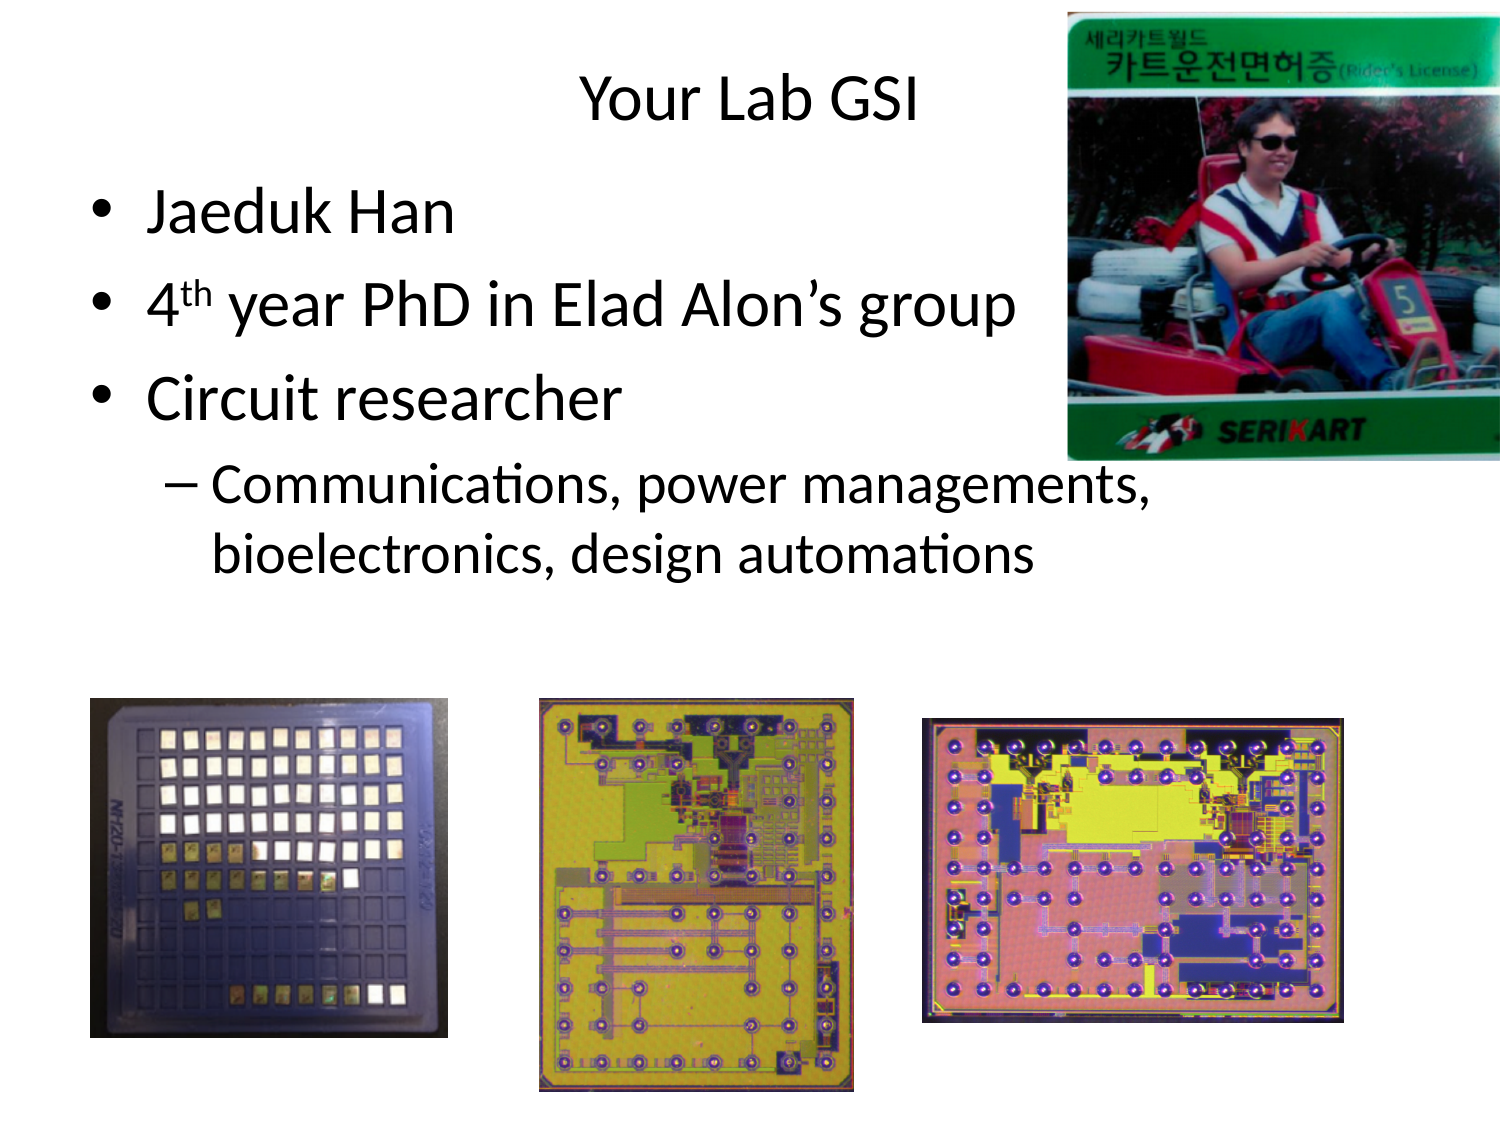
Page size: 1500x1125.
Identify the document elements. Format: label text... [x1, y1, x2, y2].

picture [539, 698, 854, 1092]
list Jaeduk Han 4th year PhD in Elad Alon’s group Circuit researcher Communications, power managements, bioelectronics, design automations [75, 159, 1425, 1005]
picture [922, 718, 1344, 1024]
picture [89, 698, 449, 1038]
picture [1058, 12, 1500, 461]
title Your Lab GSI [75, 45, 1053, 142]
